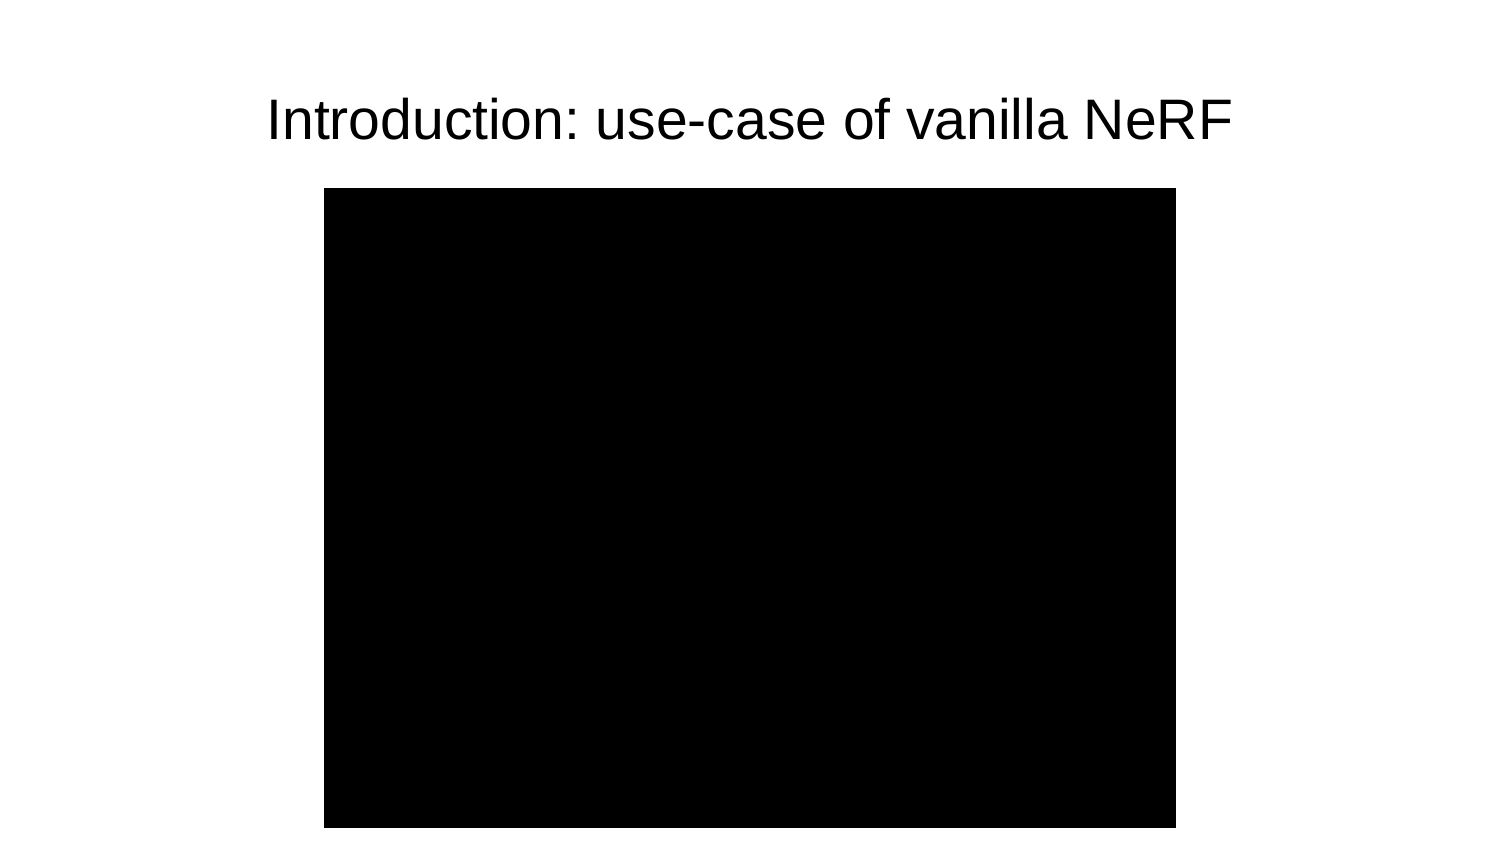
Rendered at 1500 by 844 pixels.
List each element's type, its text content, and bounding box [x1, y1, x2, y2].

picture [324, 188, 1176, 828]
title Introduction: use-case of vanilla NeRF [51, 72, 1449, 167]
